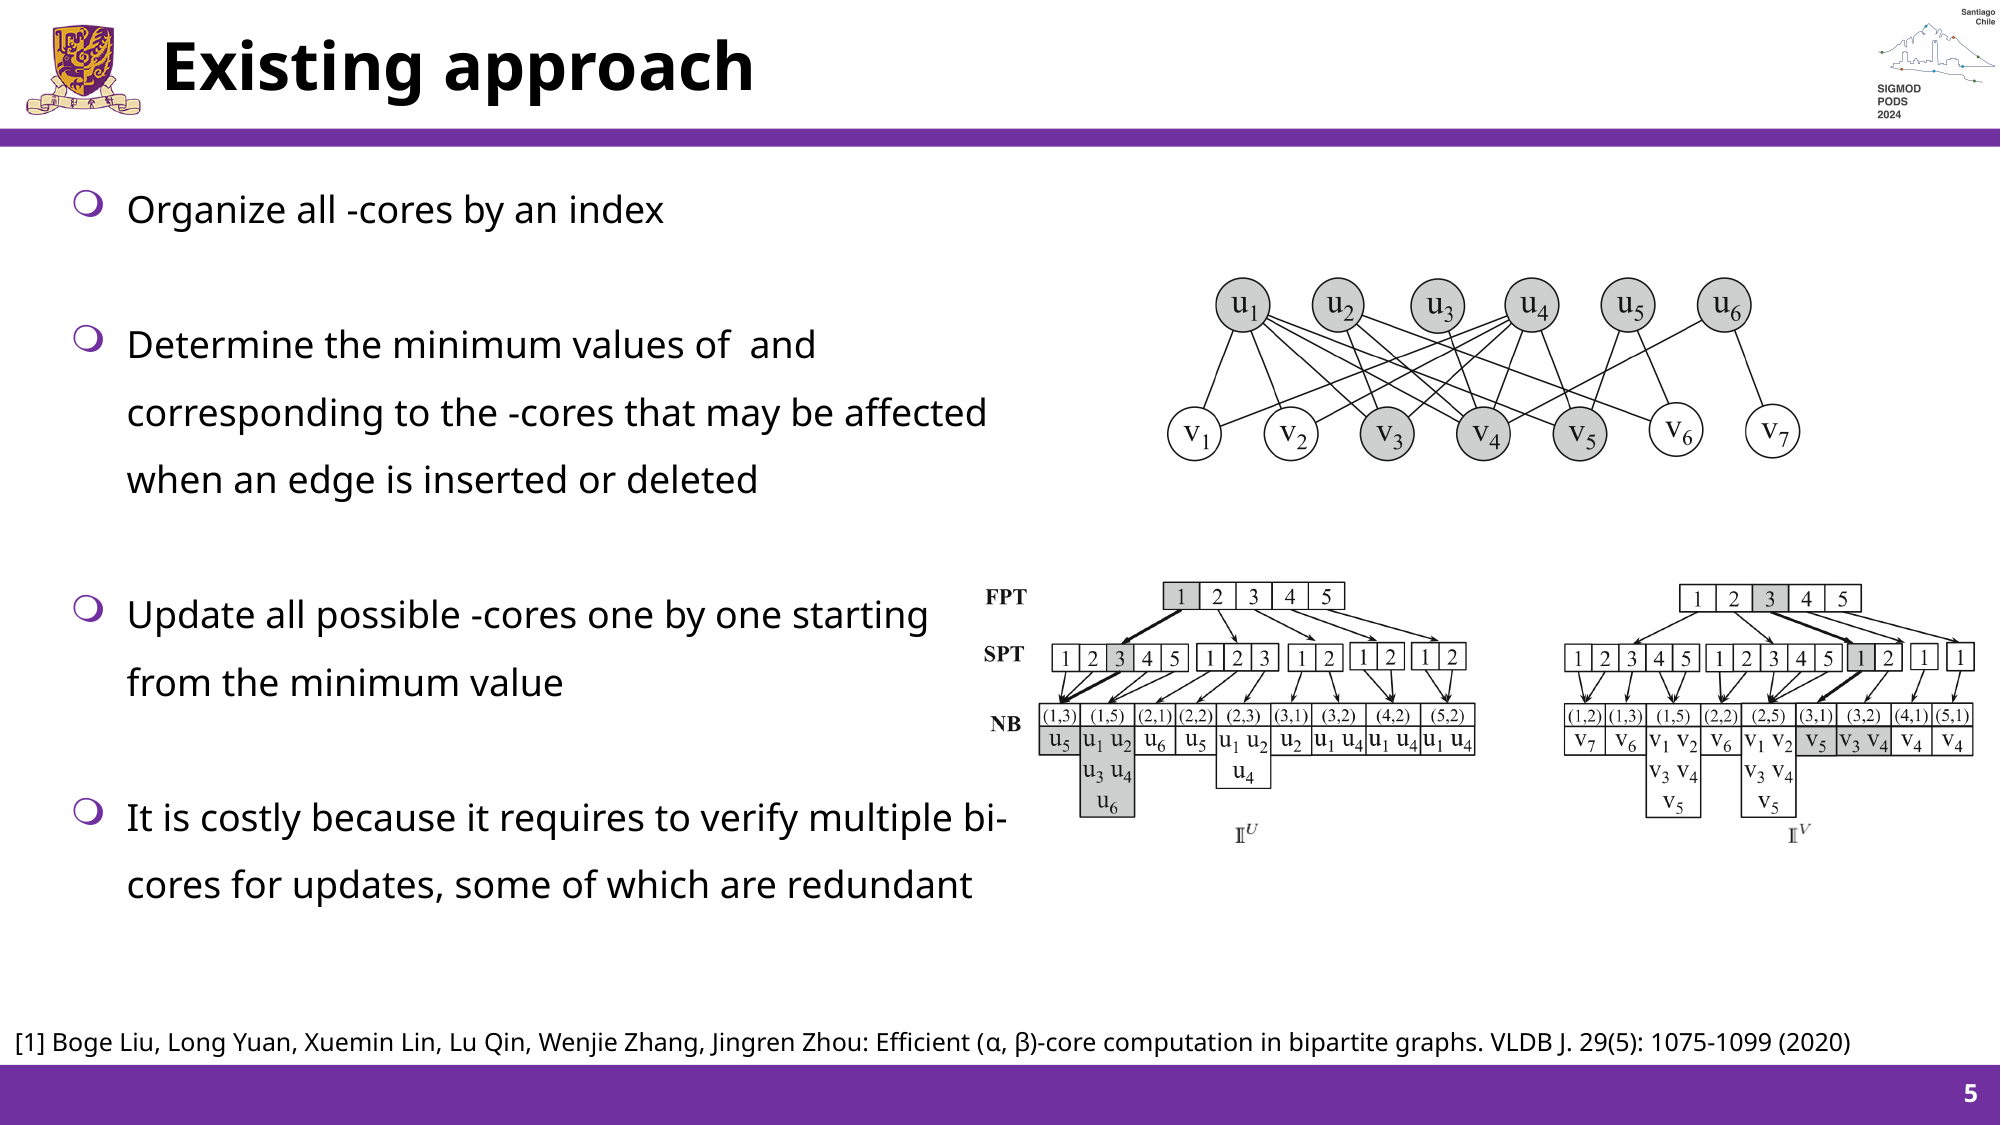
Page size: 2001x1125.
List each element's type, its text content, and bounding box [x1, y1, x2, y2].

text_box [0, 1064, 2000, 1125]
picture [1873, 0, 2000, 126]
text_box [981, 276, 1979, 848]
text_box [0, 9, 2000, 147]
text_box [1] Boge Liu, Long Yuan, Xuemin Lin, Lu Qin, Wenjie Zhang, Jingren Zhou: Efficient (α, β)-core computation in bipartite graphs. VLDB J. 29(5): 1075-1099 (2020) [0, 1019, 2000, 1064]
